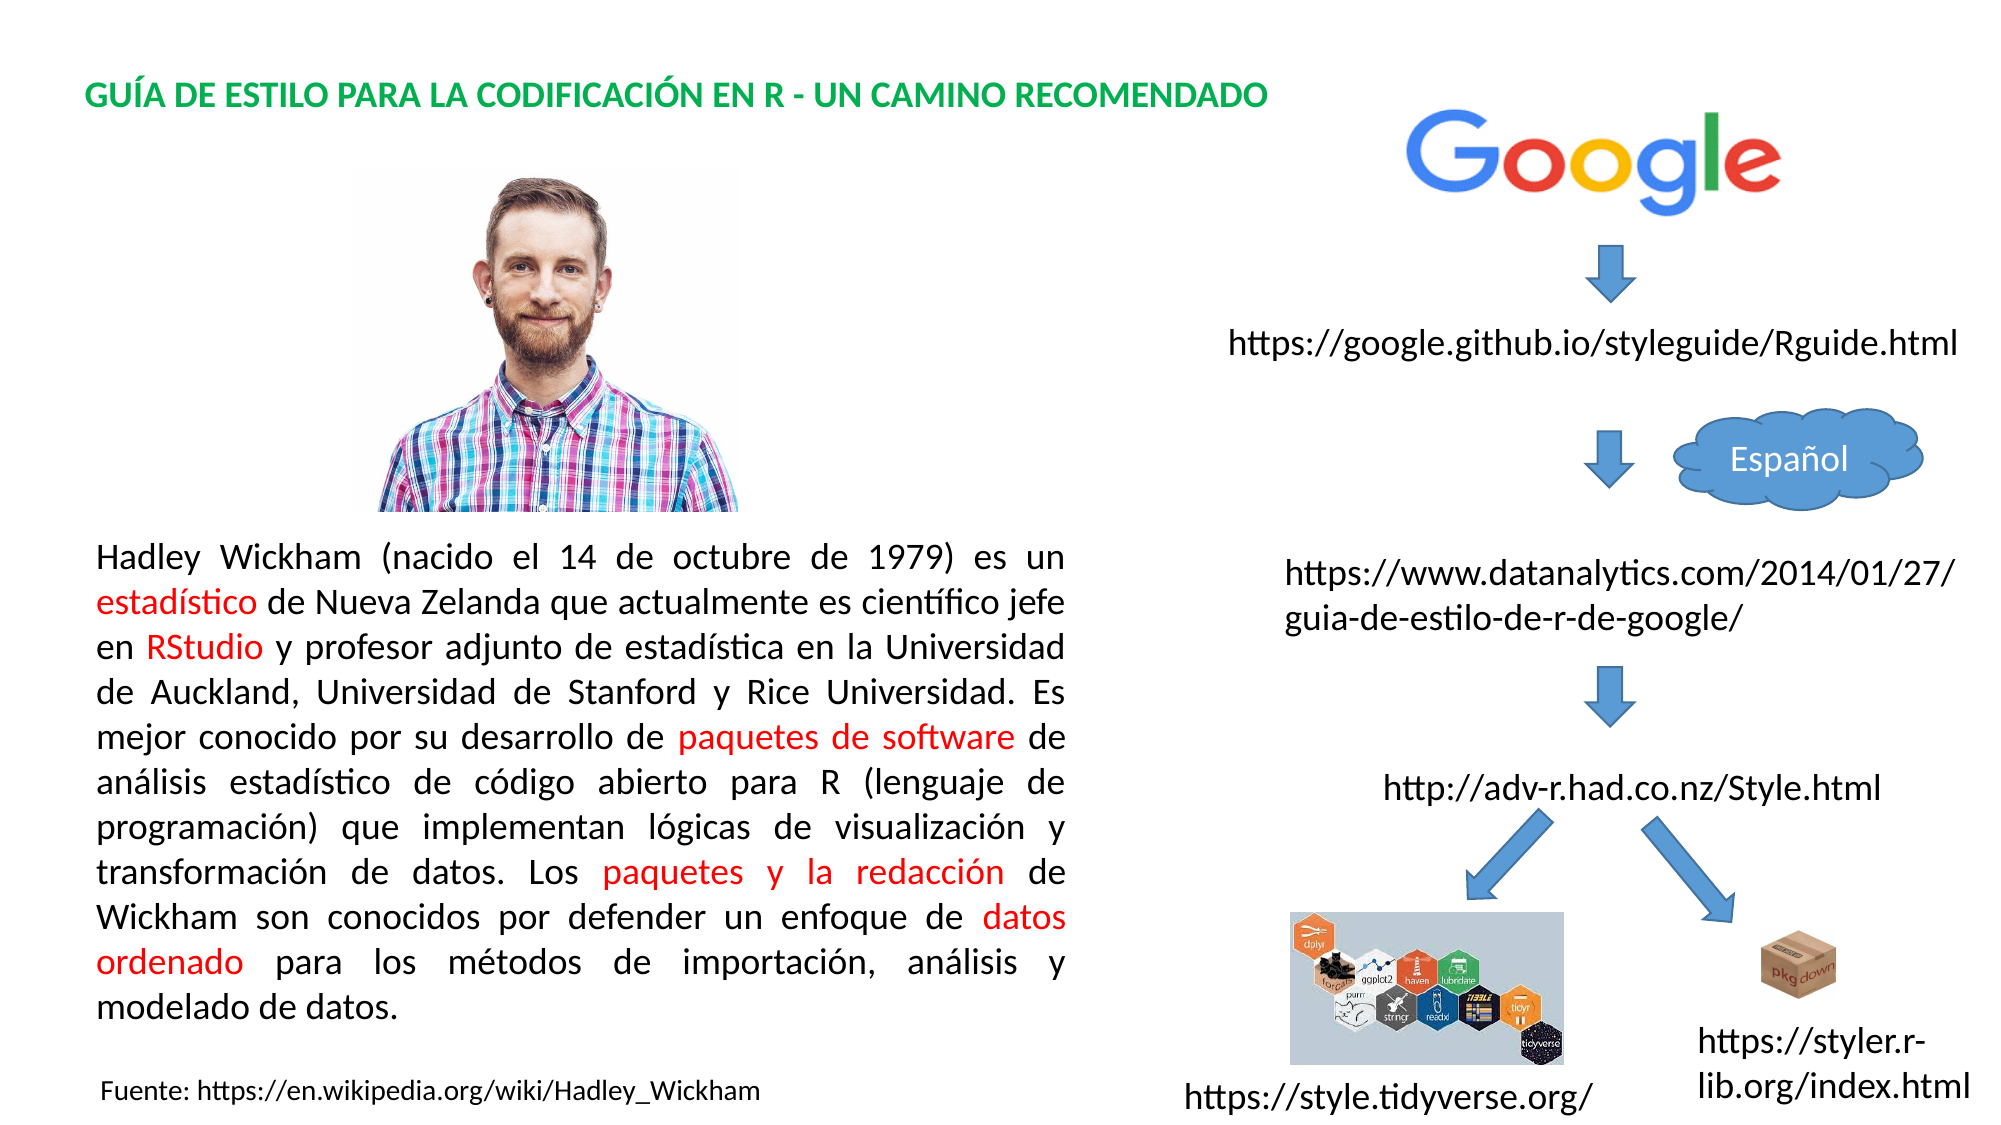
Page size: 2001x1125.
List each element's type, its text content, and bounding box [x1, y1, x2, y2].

picture [1761, 930, 1836, 999]
text_box [1583, 666, 1637, 729]
text_box https://google.github.io/styleguide/Rguide.html [1213, 310, 1975, 371]
text_box GUÍA DE ESTILO PARA LA CODIFICACIÓN EN R - UN CAMINO RECOMENDADO [69, 62, 1285, 123]
text_box Fuente: https://en.wikipedia.org/wiki/Hadley_Wickham [85, 1064, 777, 1115]
text_box [1583, 430, 1636, 489]
text_box Español [1672, 408, 1924, 512]
text_box Hadley Wickham (nacido el 14 de octubre de 1979) es un estadístico de Nueva Zelanda que actualmente es científico jefe en RStudio y profesor adjunto de estadística en la Universidad de Auckland, Universidad de Stanford y Rice Universidad. Es mejor conocido por su desarrollo de paquetes de software de análisis estadístico de código abierto para R (lenguaje de programación) que implementan lógicas de visualización y transformación de datos. Los paquetes y la redacción de Wickham son conocidos por defender un enfoque de datos ordenado para los métodos de importación, análisis y modelado de datos. [81, 524, 1082, 1034]
picture [1389, 62, 1799, 263]
text_box [1584, 263, 1637, 304]
text_box [1640, 815, 1736, 924]
picture [1290, 912, 1564, 1065]
text_box https://www.datanalytics.com/2014/01/27/guia-de-estilo-de-r-de-google/ [1269, 540, 1999, 646]
text_box https://styler.r-lib.org/index.html [1682, 1008, 1990, 1114]
text_box http://adv-r.had.co.nz/Style.html [1368, 755, 1898, 816]
text_box [1465, 807, 1555, 901]
text_box https://style.tidyverse.org/ [1169, 1064, 1609, 1125]
picture [349, 166, 738, 512]
